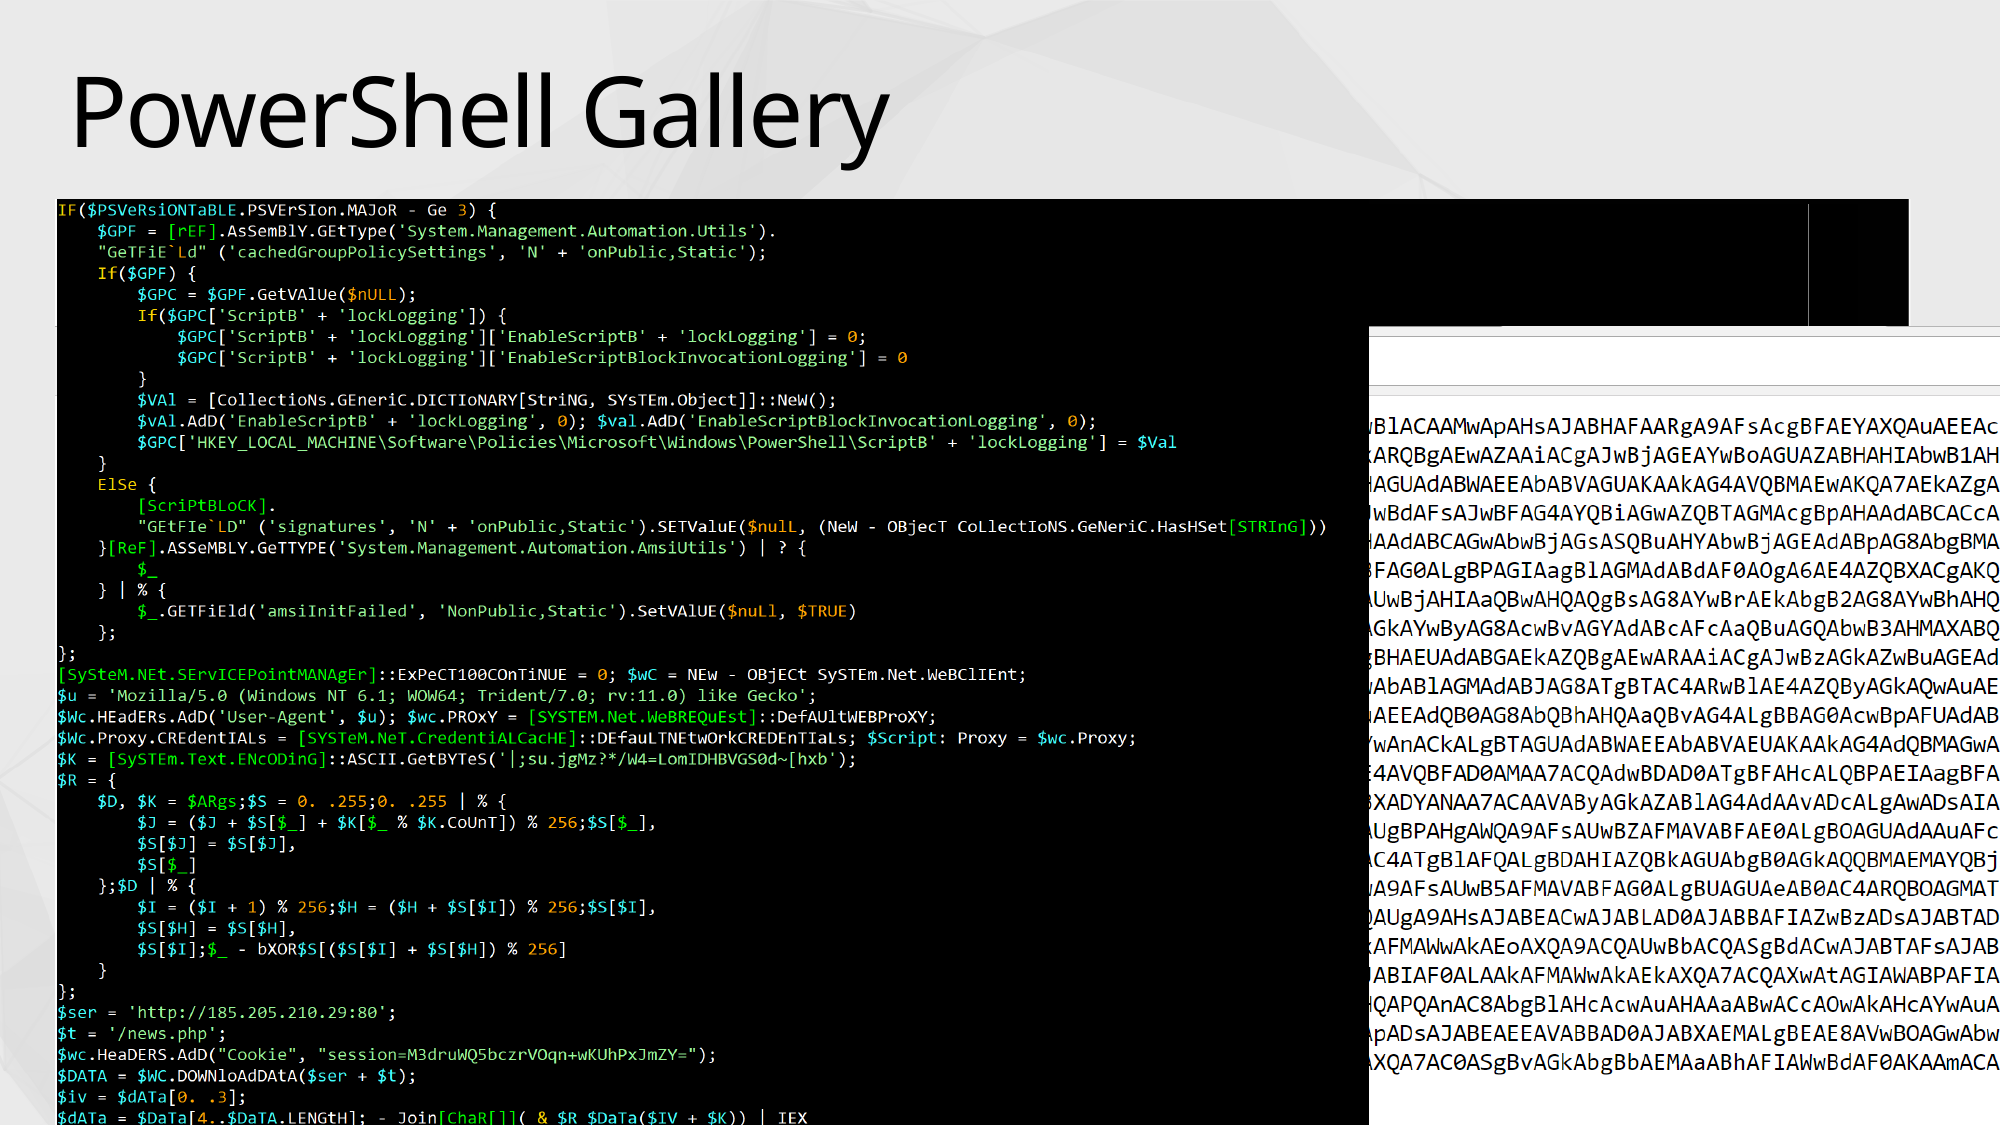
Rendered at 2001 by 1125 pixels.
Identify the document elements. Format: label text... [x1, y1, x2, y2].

picture [0, 0, 2000, 1125]
title PowerShell Gallery [44, 47, 1957, 196]
